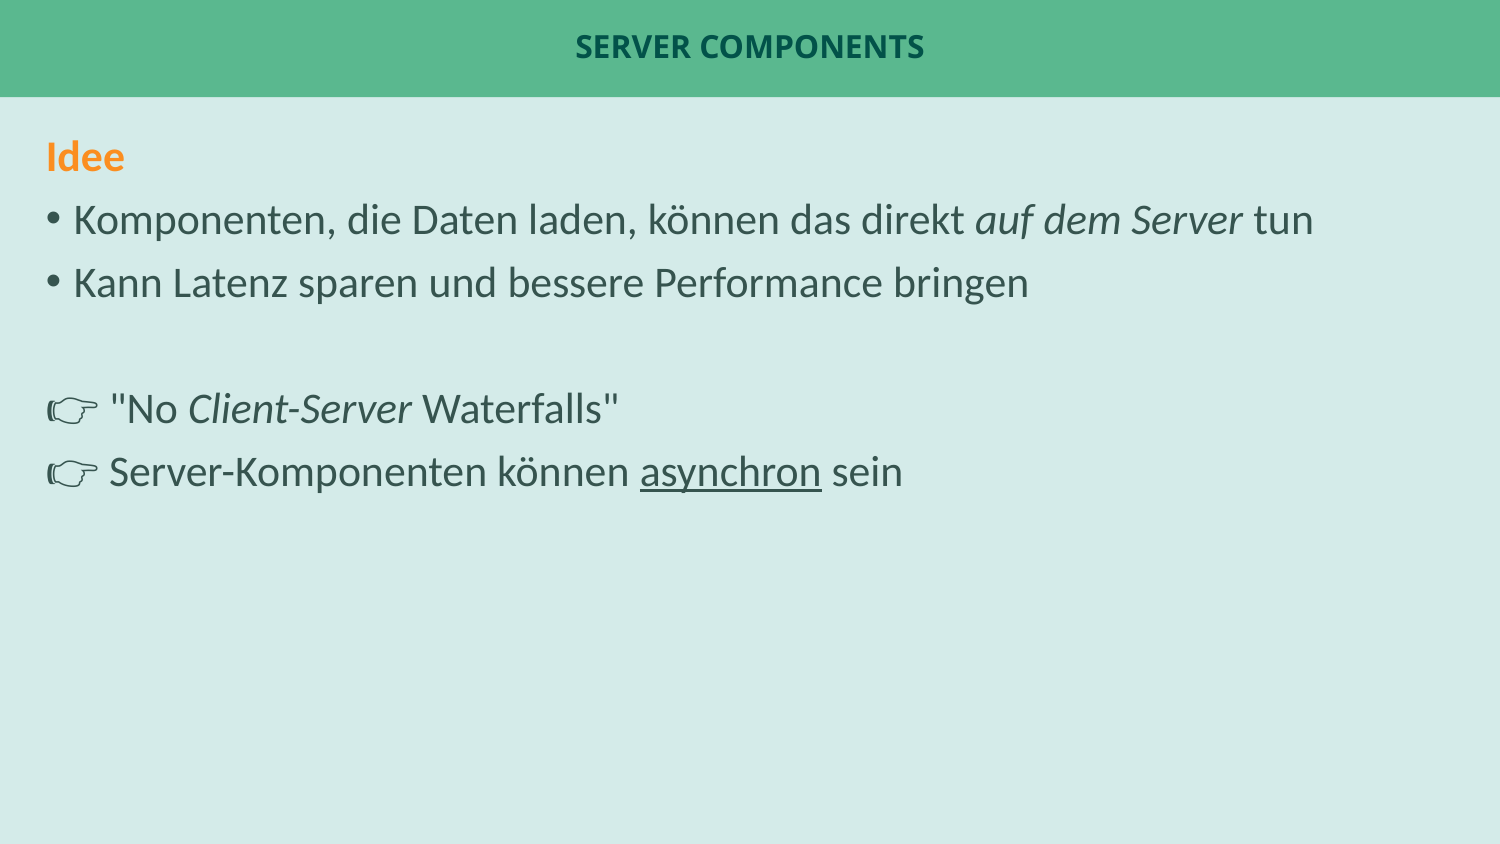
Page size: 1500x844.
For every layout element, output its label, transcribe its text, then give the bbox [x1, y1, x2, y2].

title Server Components [0, 0, 1500, 98]
list Idee Komponenten, die Daten laden, können das direkt auf dem Server tun Kann Latenz sparen und bessere Performance bringen 👉 "No Client-Server Waterfalls" 👉 Server-Komponenten können asynchron sein [30, 126, 1470, 782]
